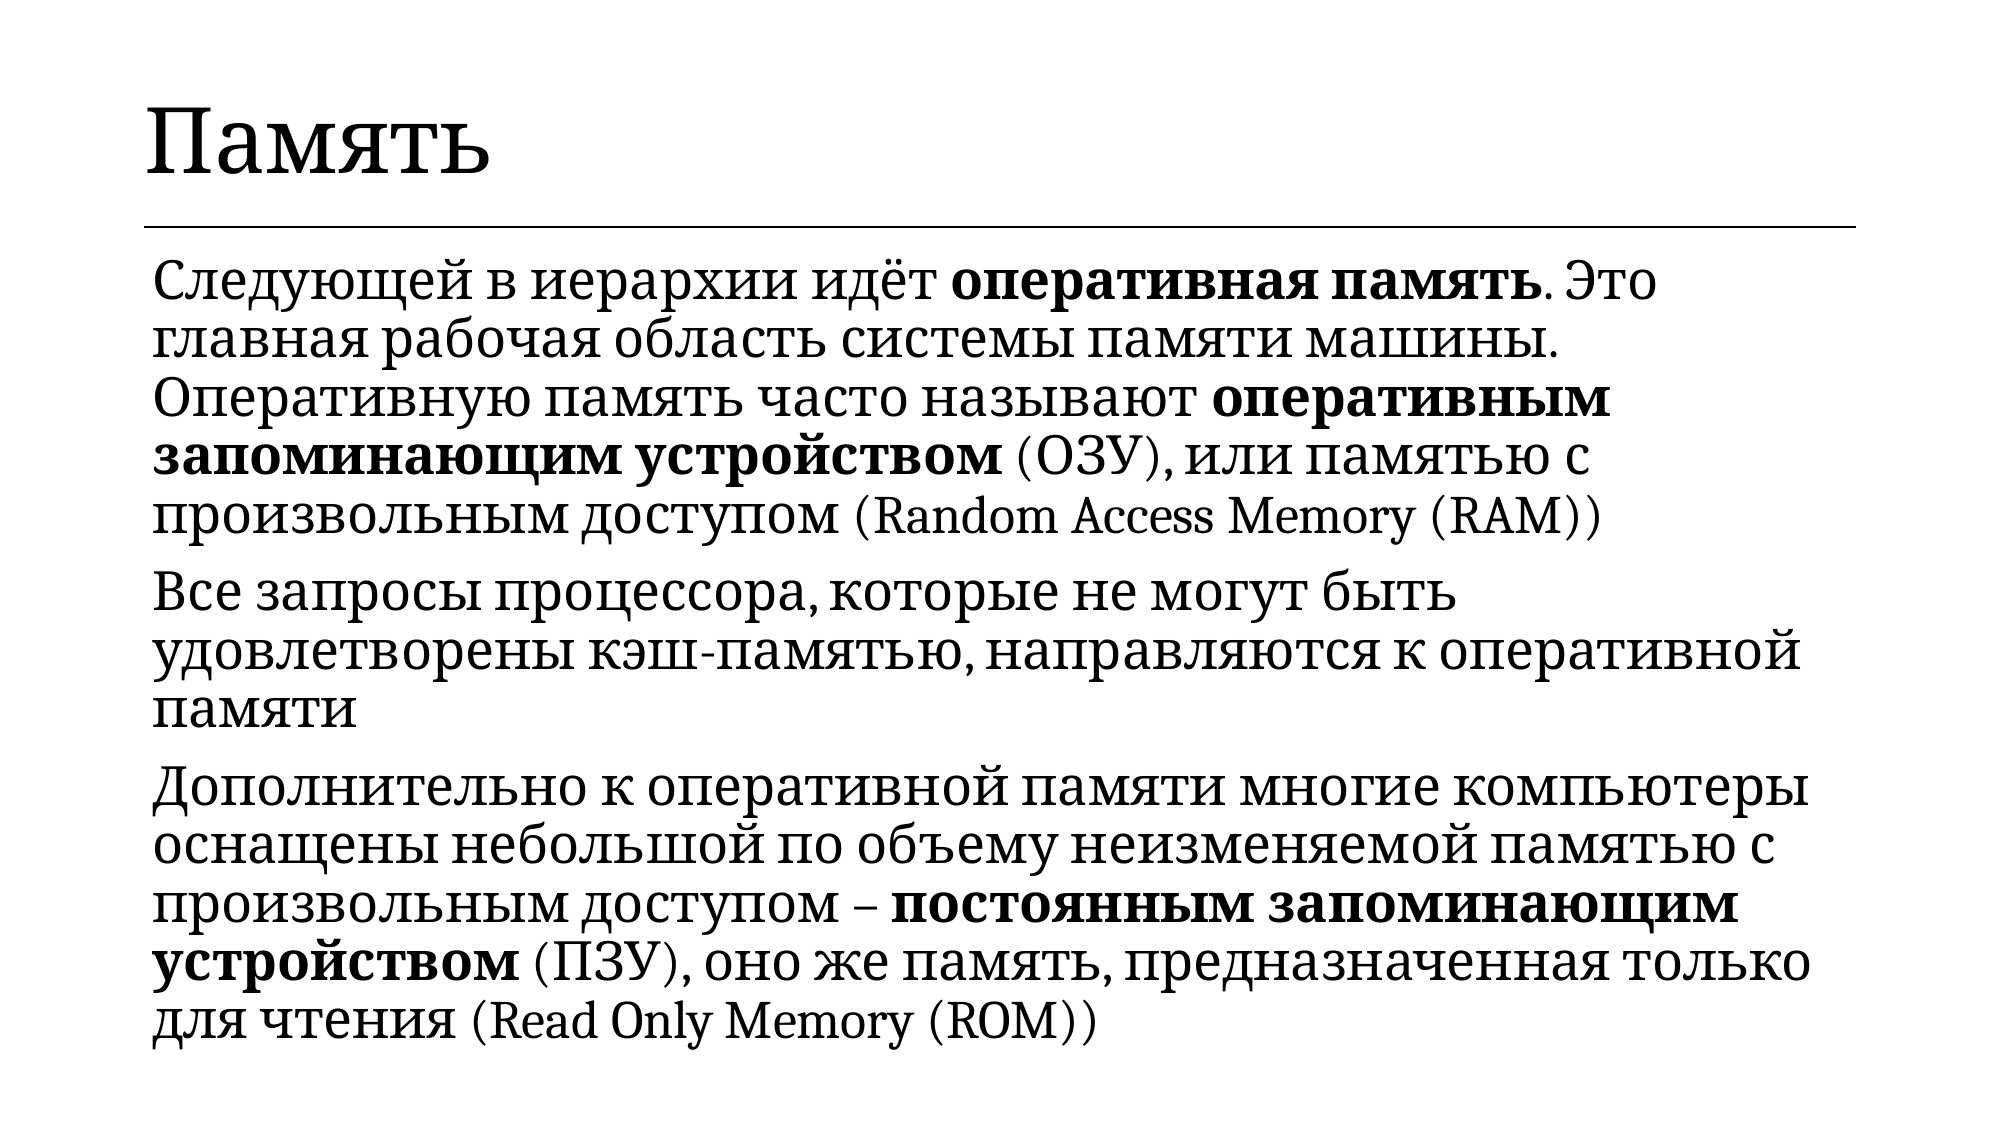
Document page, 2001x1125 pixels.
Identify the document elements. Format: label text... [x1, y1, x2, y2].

list Следующей в иерархии идёт оперативная память. Это главная рабочая область системы памяти машины. Оперативную память часто называют оперативным запоминающим устройством (ОЗУ), или памятью с произвольным доступом (Random Access Memory (RAM)) Все запросы процессора, которые не могут быть удовлетворены кэш-памятью, направляются к оперативной памяти Дополнительно к оперативной памяти многие компьютеры оснащены небольшой по объему неизменяемой памятью с произвольным доступом – постоянным запоминающим устройством (ПЗУ), оно же память, предназначенная только для чтения (Read Only Memory (ROM)) [137, 245, 1856, 1066]
table_header Память [144, 60, 1856, 226]
